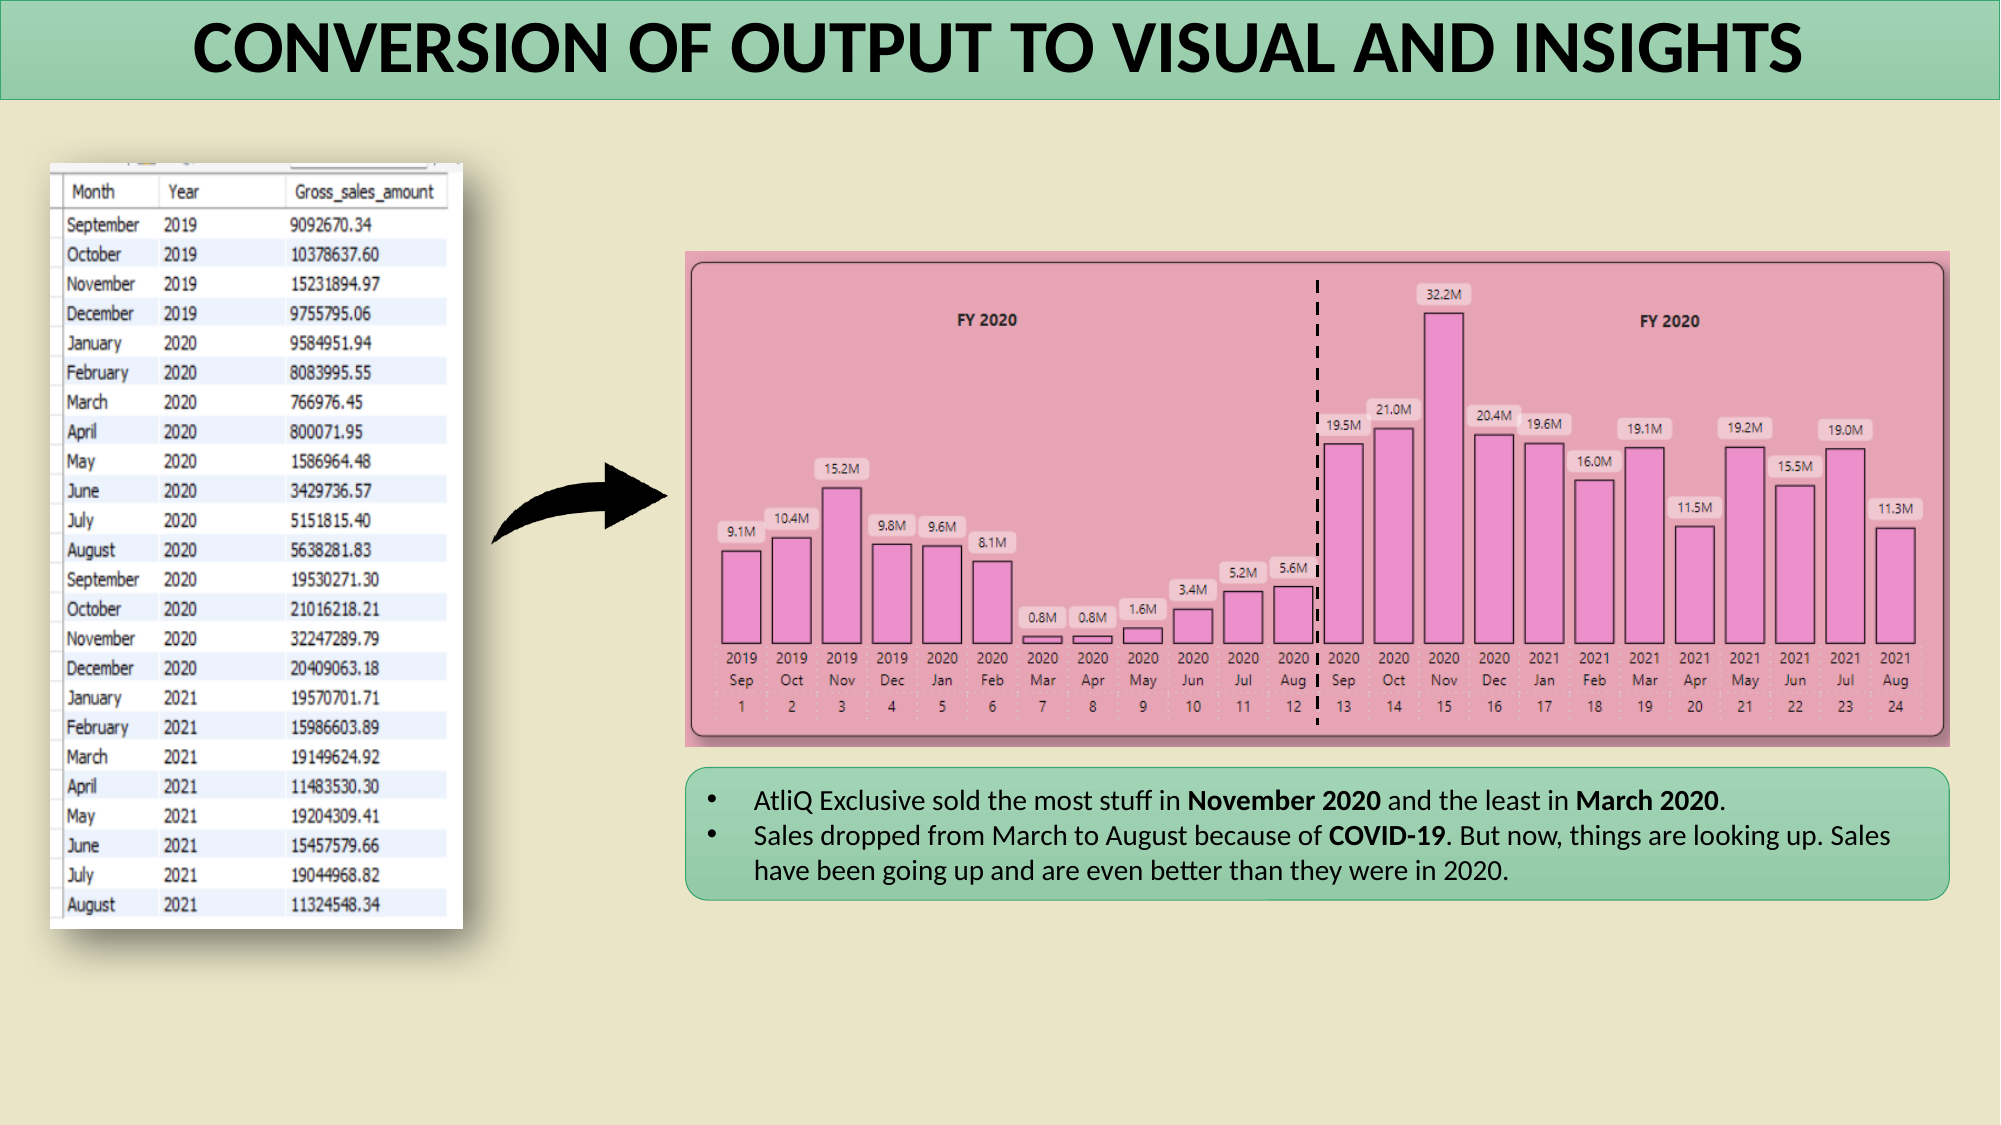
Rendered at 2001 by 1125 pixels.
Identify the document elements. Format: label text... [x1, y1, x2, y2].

text_box AtliQ Exclusive sold the most stuff in November 2020 and the least in March 2020. Sales dropped from March to August because of COVID-19. But now, things are looking up. Sales have been going up and are even better than they were in 2020. [685, 766, 1950, 901]
picture [50, 163, 463, 929]
title CONVERSION OF OUTPUT TO VISUAL AND INSIGHTS [0, 0, 2000, 100]
picture [474, 251, 1950, 747]
